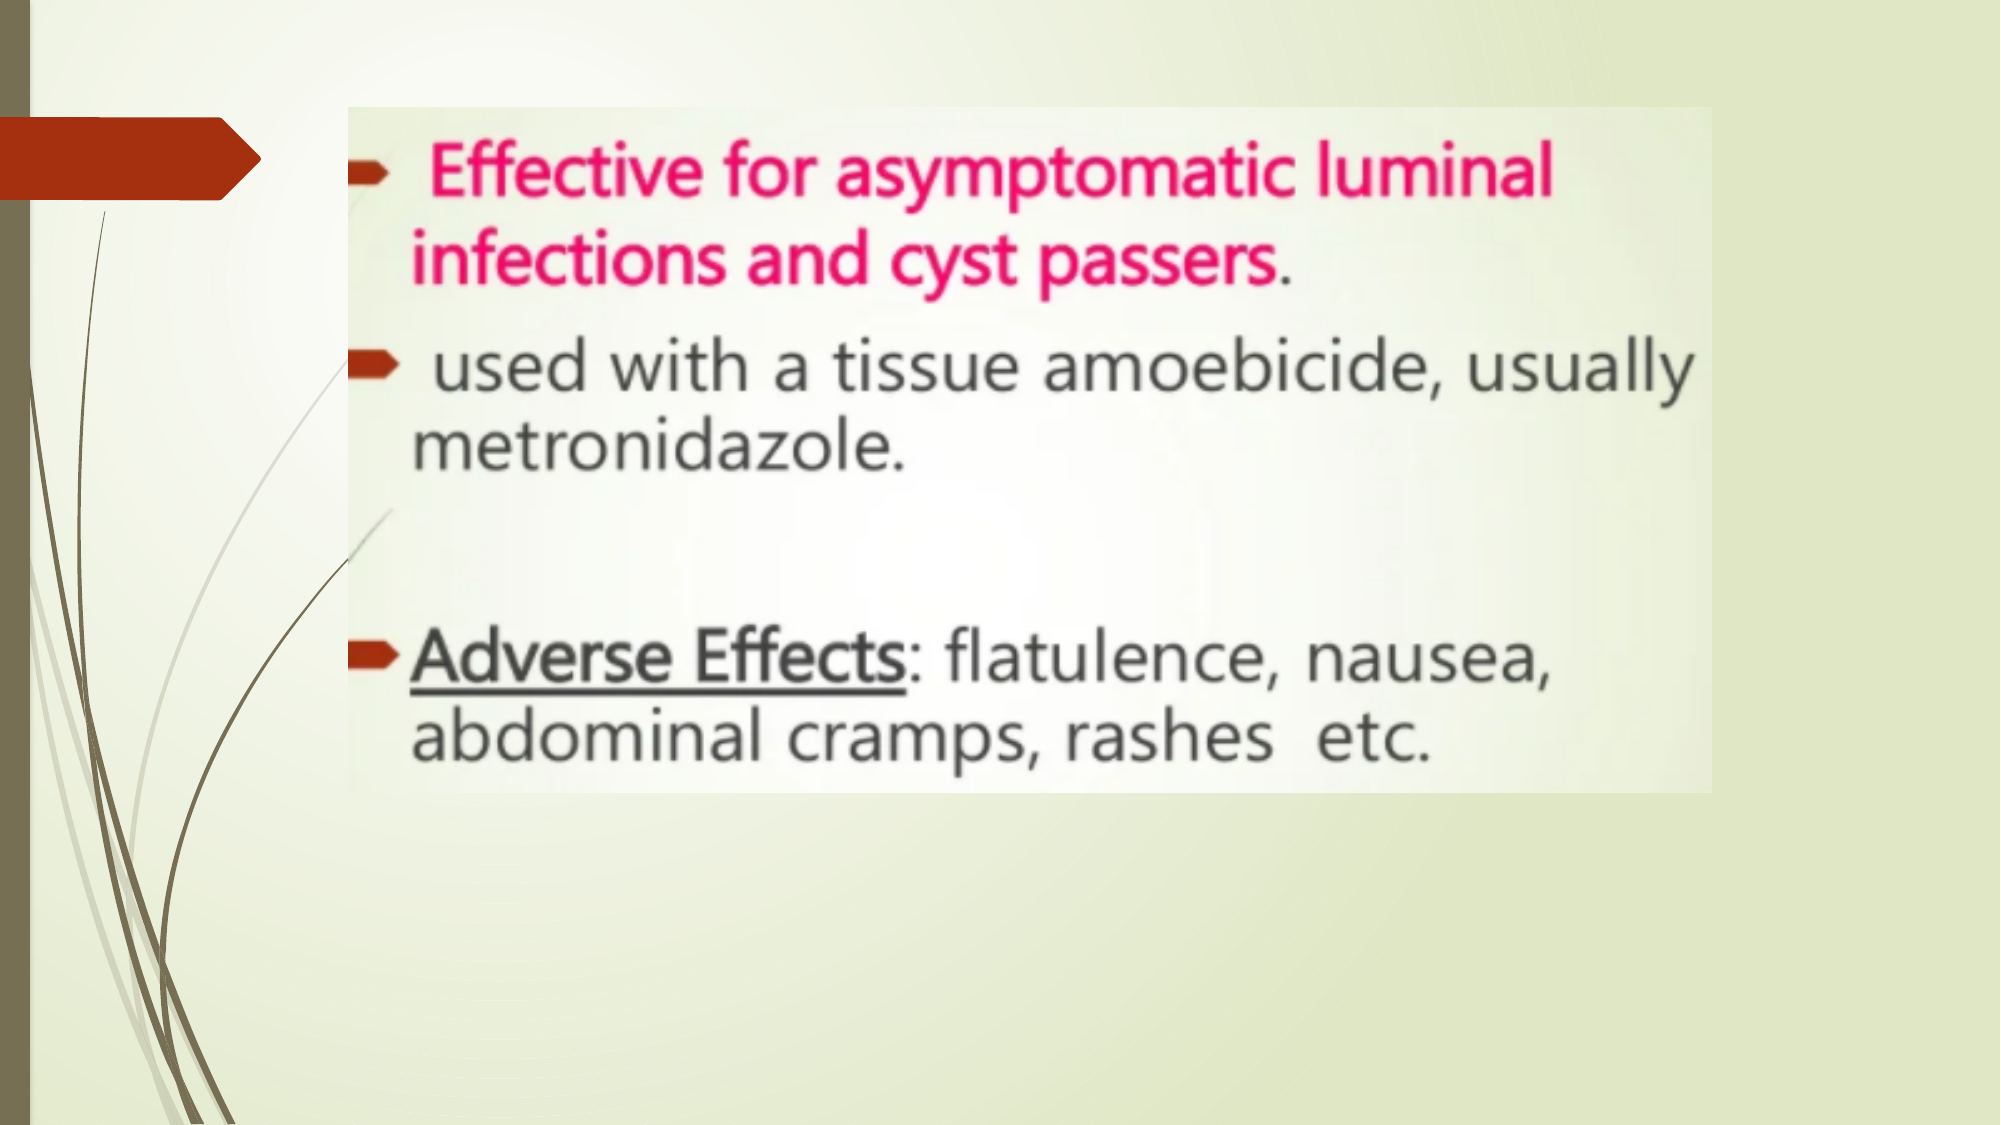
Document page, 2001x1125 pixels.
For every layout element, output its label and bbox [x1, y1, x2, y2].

picture [348, 106, 1712, 794]
